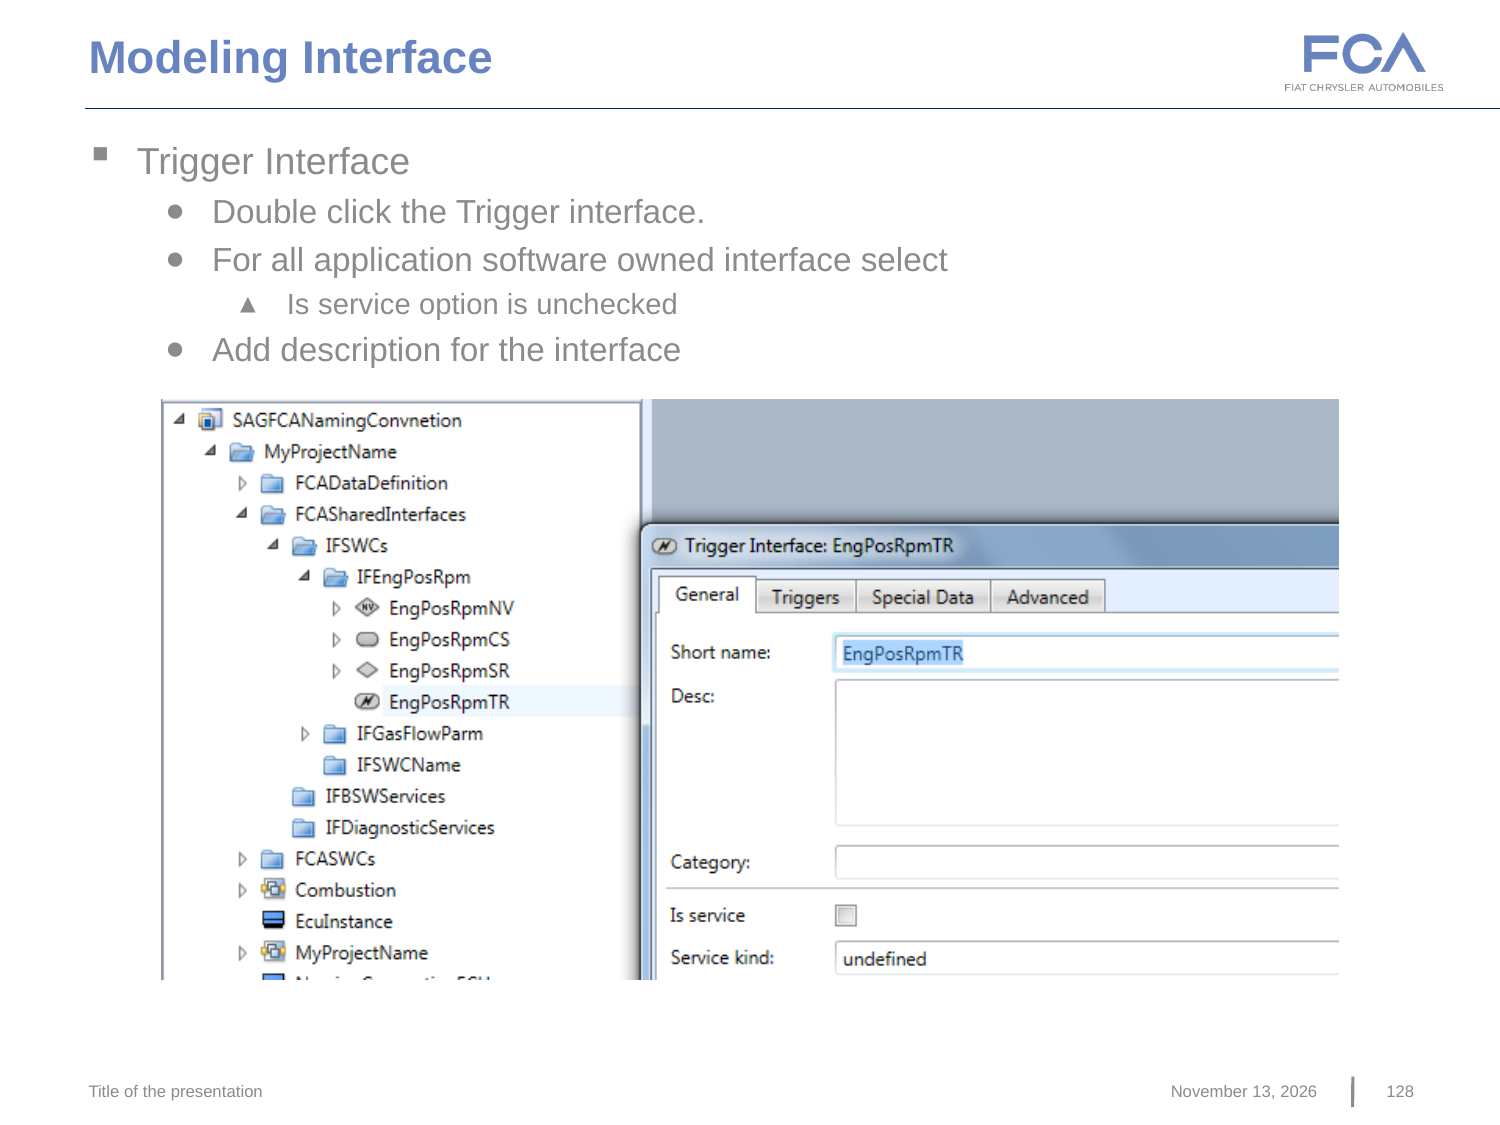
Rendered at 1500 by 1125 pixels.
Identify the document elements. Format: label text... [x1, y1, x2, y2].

footer Title of the presentation [88, 1080, 709, 1120]
list Trigger Interface Double click the Trigger interface. For all application software owned interface select Is service option is unchecked Add description for the interface [90, 137, 1410, 1002]
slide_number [1084, 1080, 1318, 1115]
list Modeling Interface [88, 33, 1082, 87]
slide_number 128 [1386, 1080, 1439, 1114]
picture [161, 399, 1339, 980]
picture [1285, 32, 1443, 91]
